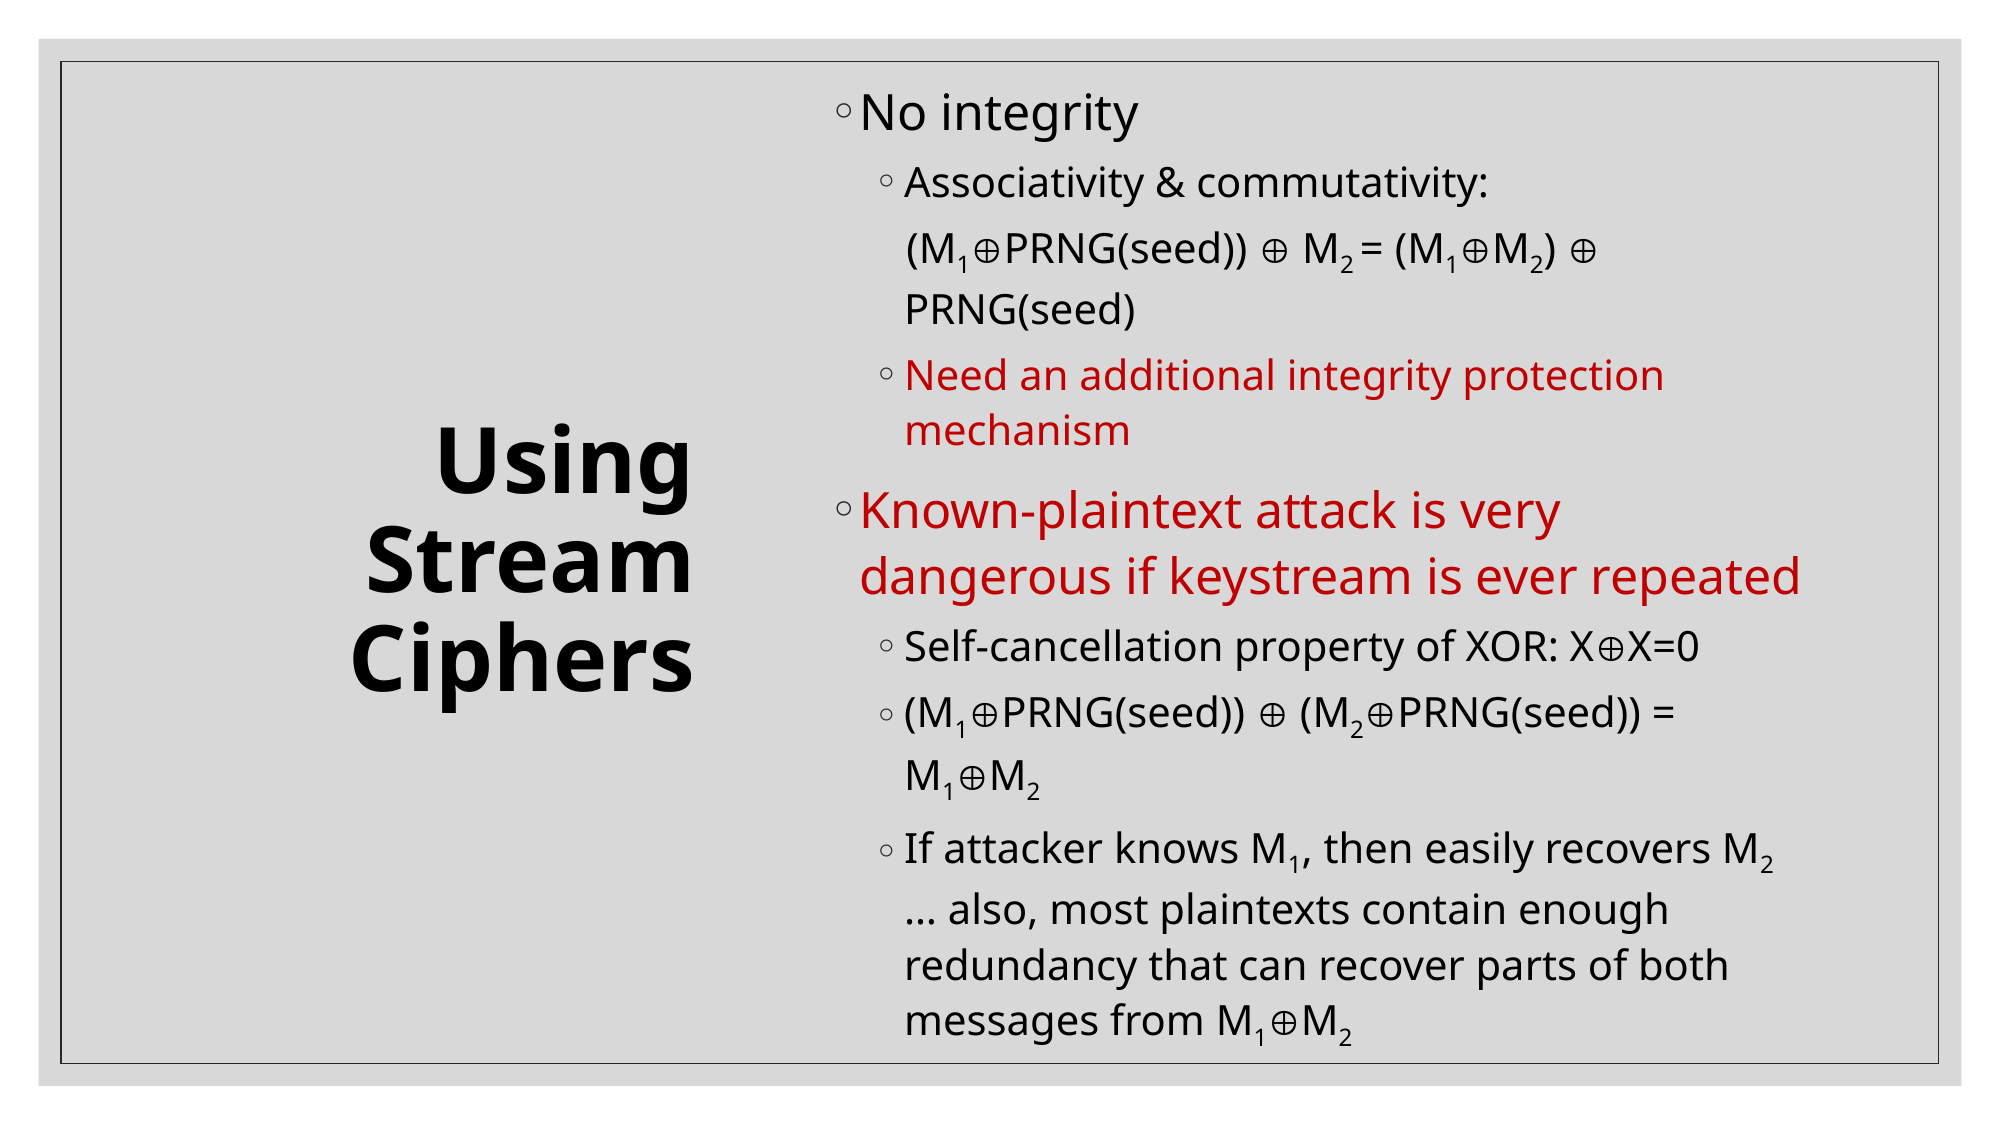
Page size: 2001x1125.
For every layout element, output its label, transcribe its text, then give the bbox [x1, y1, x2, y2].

title Using Stream Ciphers [142, 164, 711, 961]
list No integrity Associativity & commutativity: (M1PRNG(seed))  M2 = (M1M2)  PRNG(seed) Need an additional integrity protection mechanism Known-plaintext attack is very dangerous if keystream is ever repeated Self-cancellation property of XOR: XX=0 (M1PRNG(seed))  (M2PRNG(seed)) = M1M2 If attacker knows M1, then easily recovers M2 … also, most plaintexts contain enough redundancy that can recover parts of both messages from M1M2 [814, 164, 1834, 961]
